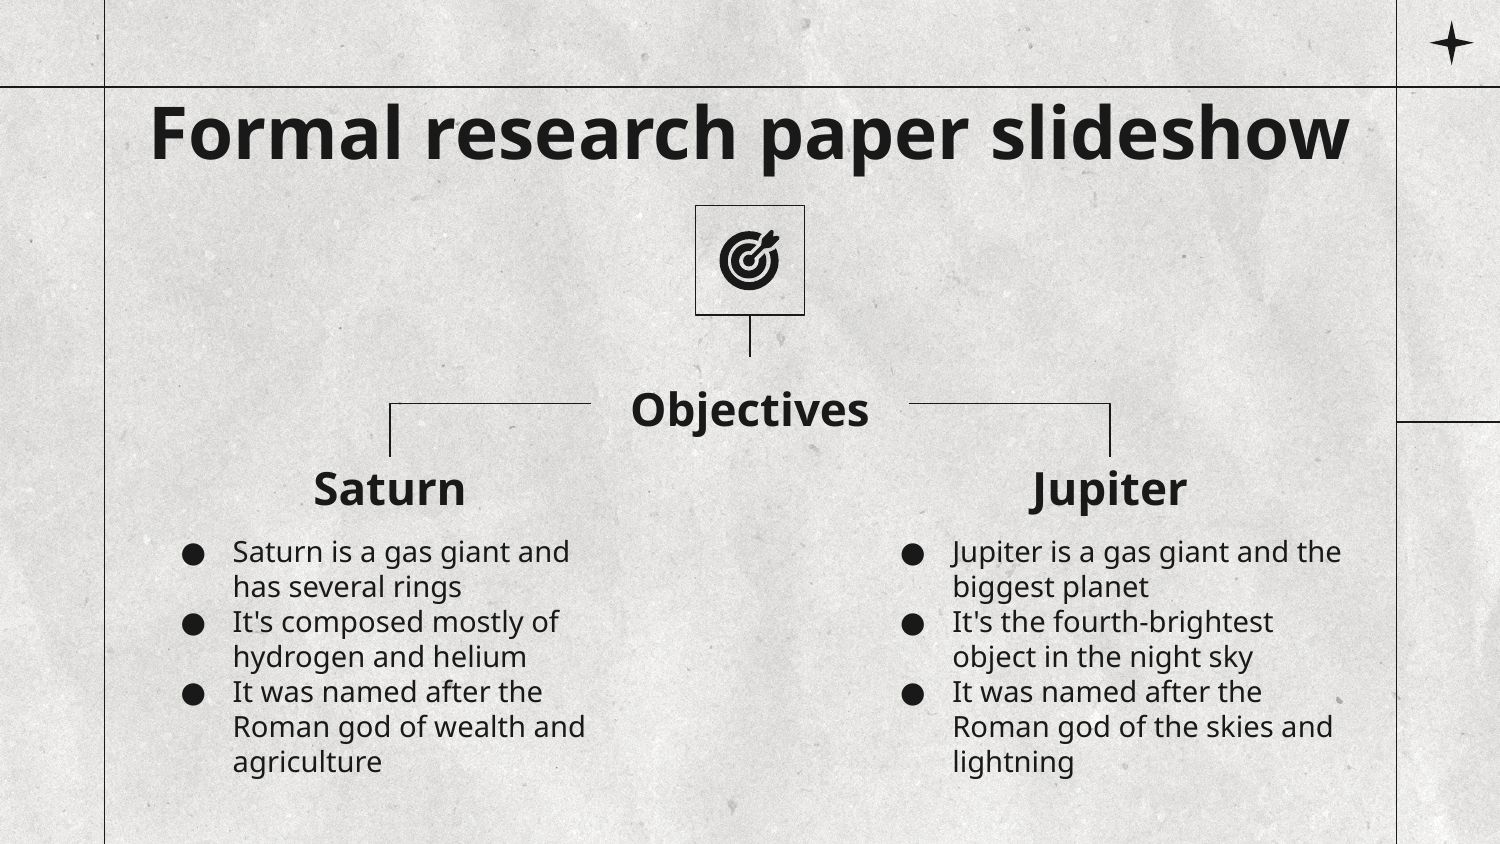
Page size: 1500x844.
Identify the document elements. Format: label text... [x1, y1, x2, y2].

picture [105, 0, 1396, 86]
text_box Objectives [591, 356, 909, 451]
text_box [142, 456, 638, 755]
picture [0, 0, 104, 86]
picture [105, 88, 1396, 844]
picture [1397, 88, 1500, 421]
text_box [908, 403, 1111, 457]
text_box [695, 205, 805, 316]
picture [1397, 423, 1500, 844]
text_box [862, 456, 1358, 755]
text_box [389, 403, 592, 457]
title Formal research paper slideshow [118, 86, 1382, 189]
picture [0, 88, 104, 844]
picture [1397, 0, 1500, 86]
